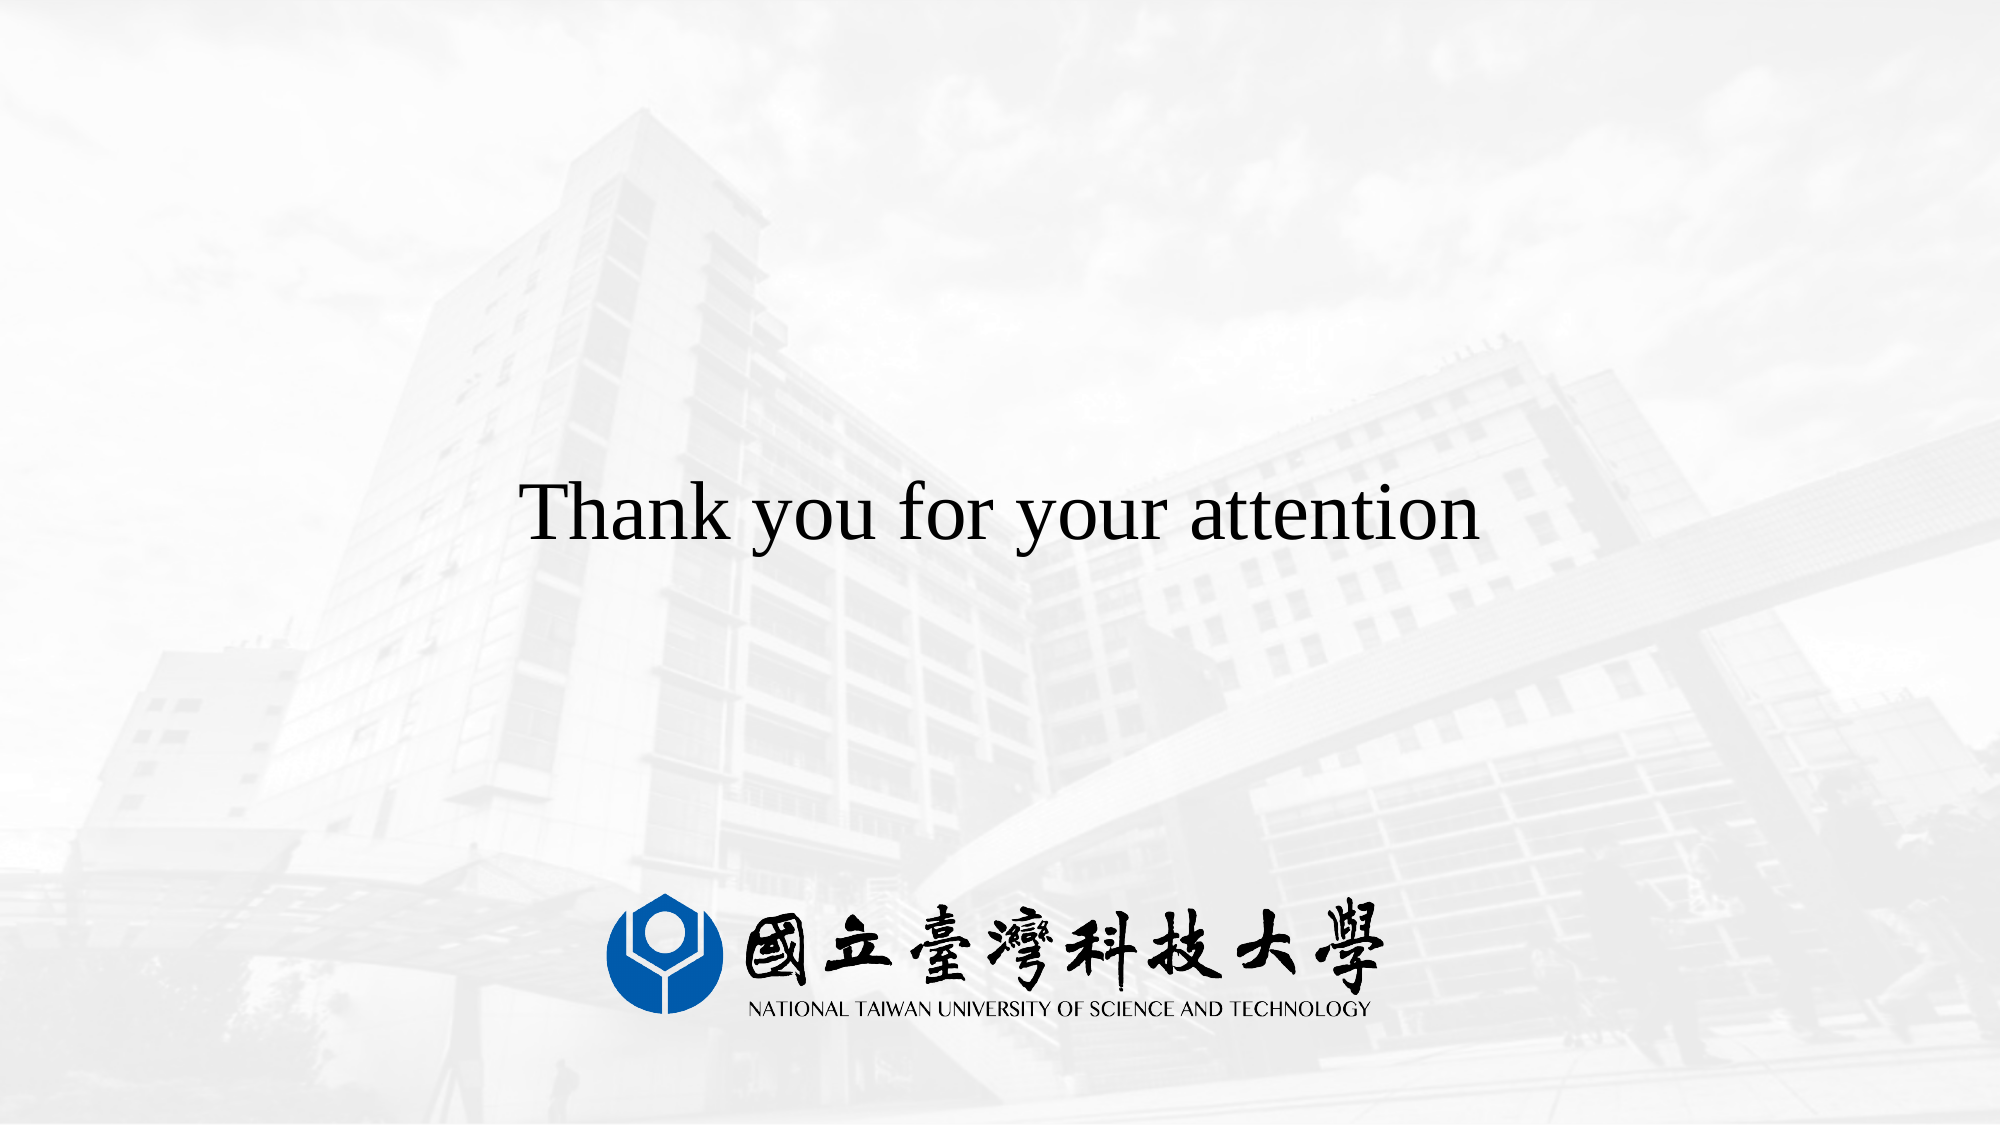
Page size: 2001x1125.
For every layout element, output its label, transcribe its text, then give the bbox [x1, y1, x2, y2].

picture [597, 879, 1403, 1034]
text_box Thank you for your attention [440, 448, 1560, 564]
